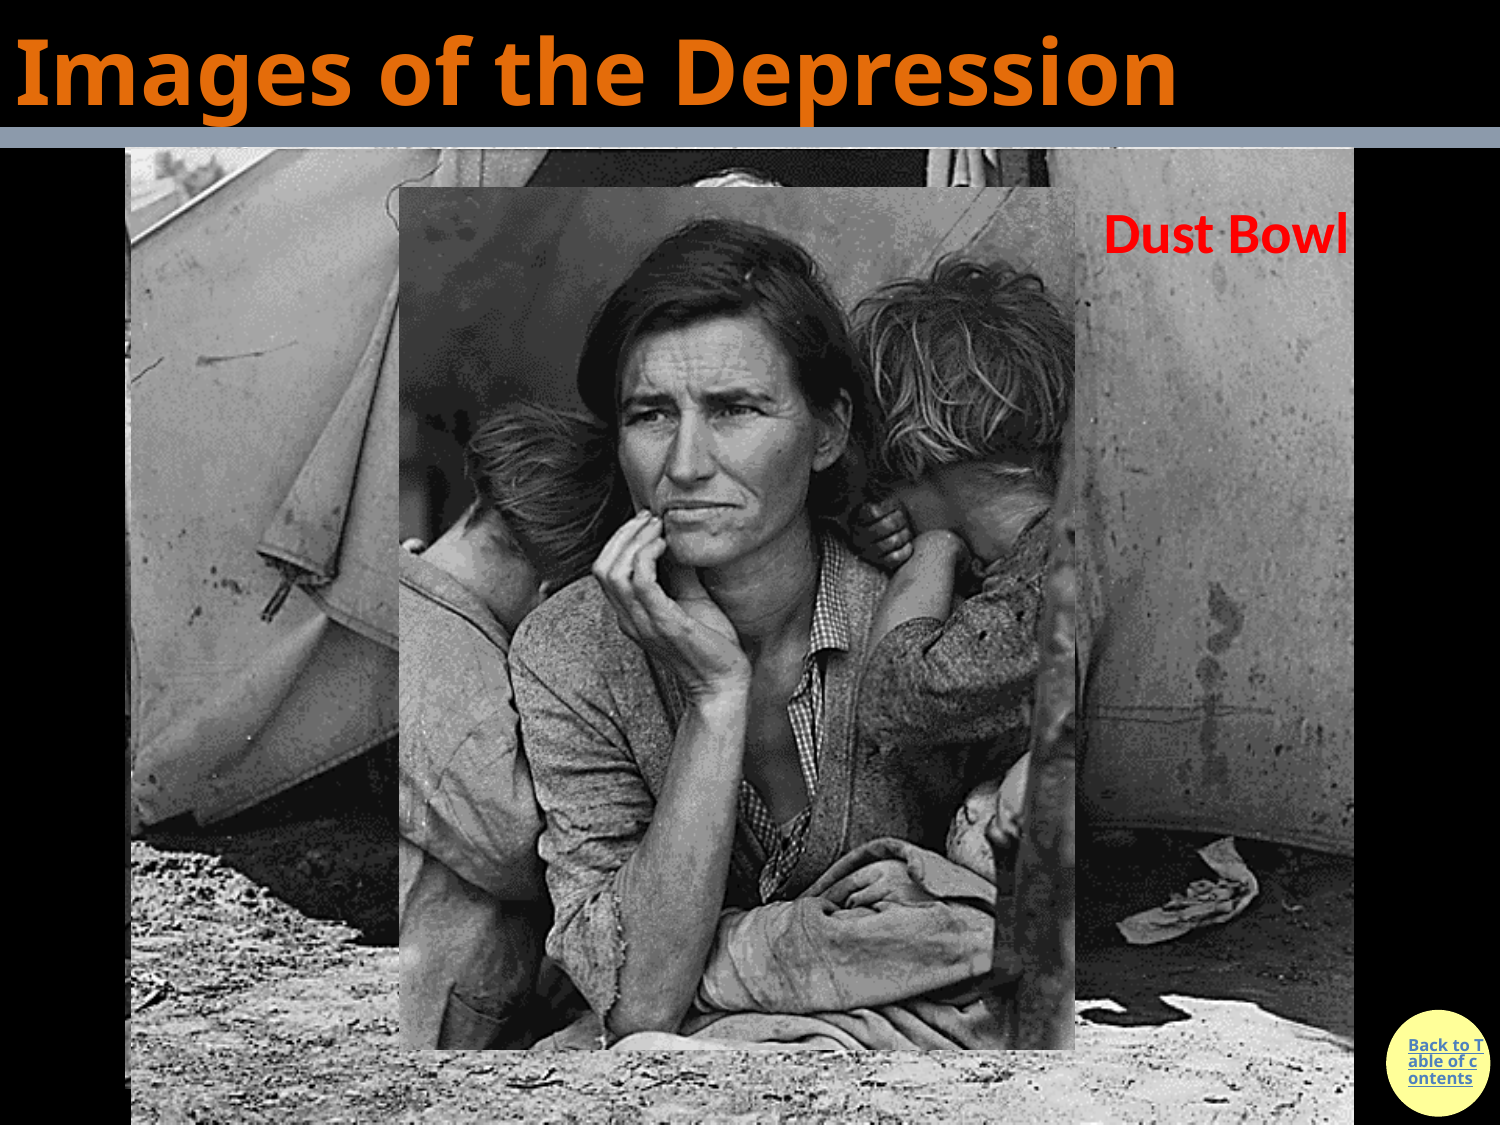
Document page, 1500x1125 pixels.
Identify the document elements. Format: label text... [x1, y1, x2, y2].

text_box Dust Bowl [1359, 187, 1365, 273]
title Images of the Depression [0, 0, 1500, 138]
picture [124, 147, 1354, 1125]
